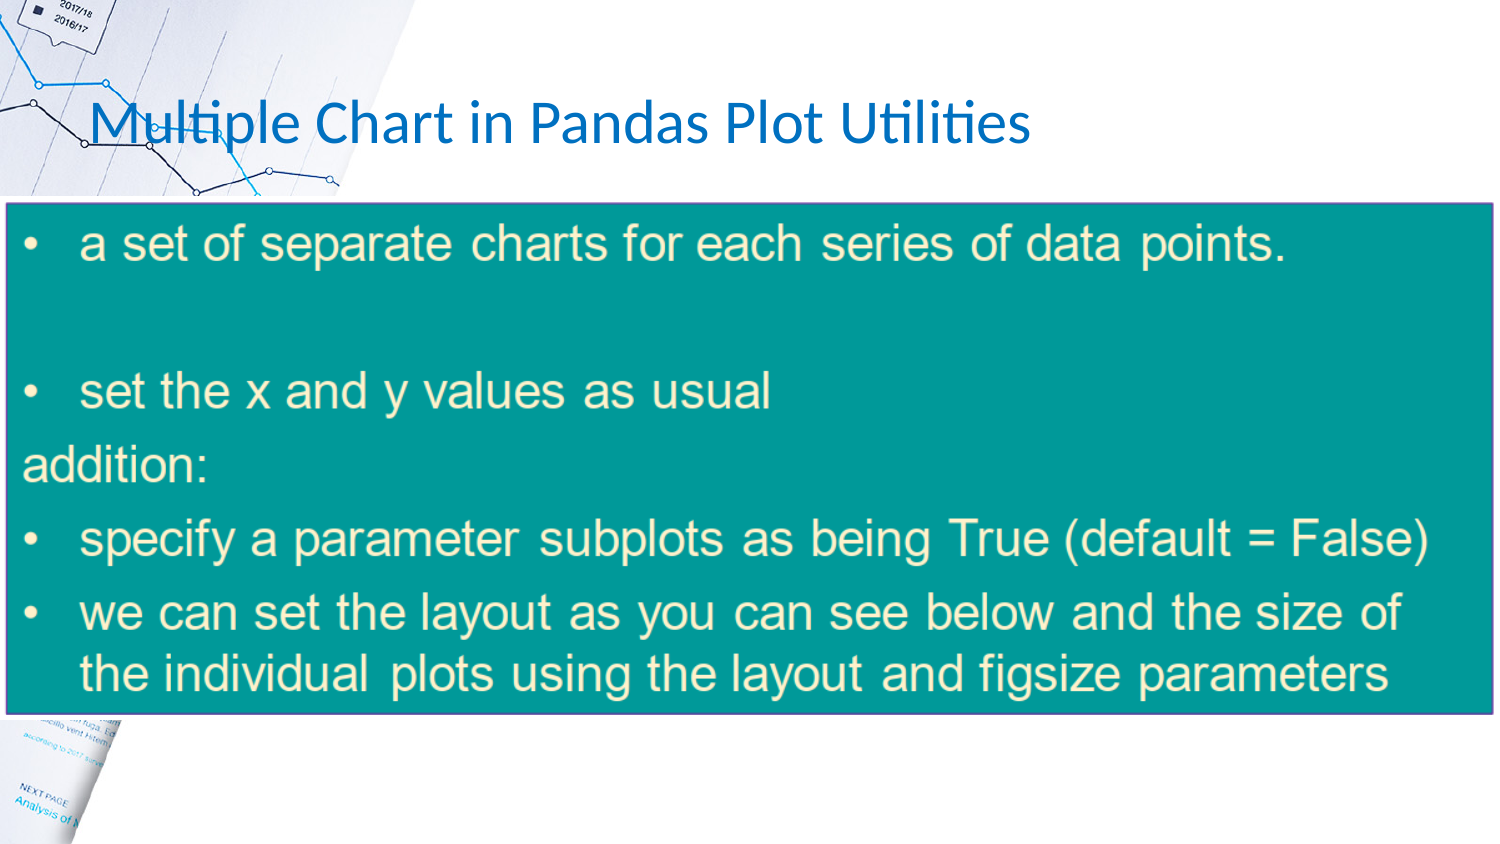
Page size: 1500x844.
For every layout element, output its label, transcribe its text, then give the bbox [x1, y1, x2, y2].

picture [0, 0, 1500, 844]
title Multiple Chart in Pandas Plot Utilities [73, 71, 1477, 166]
